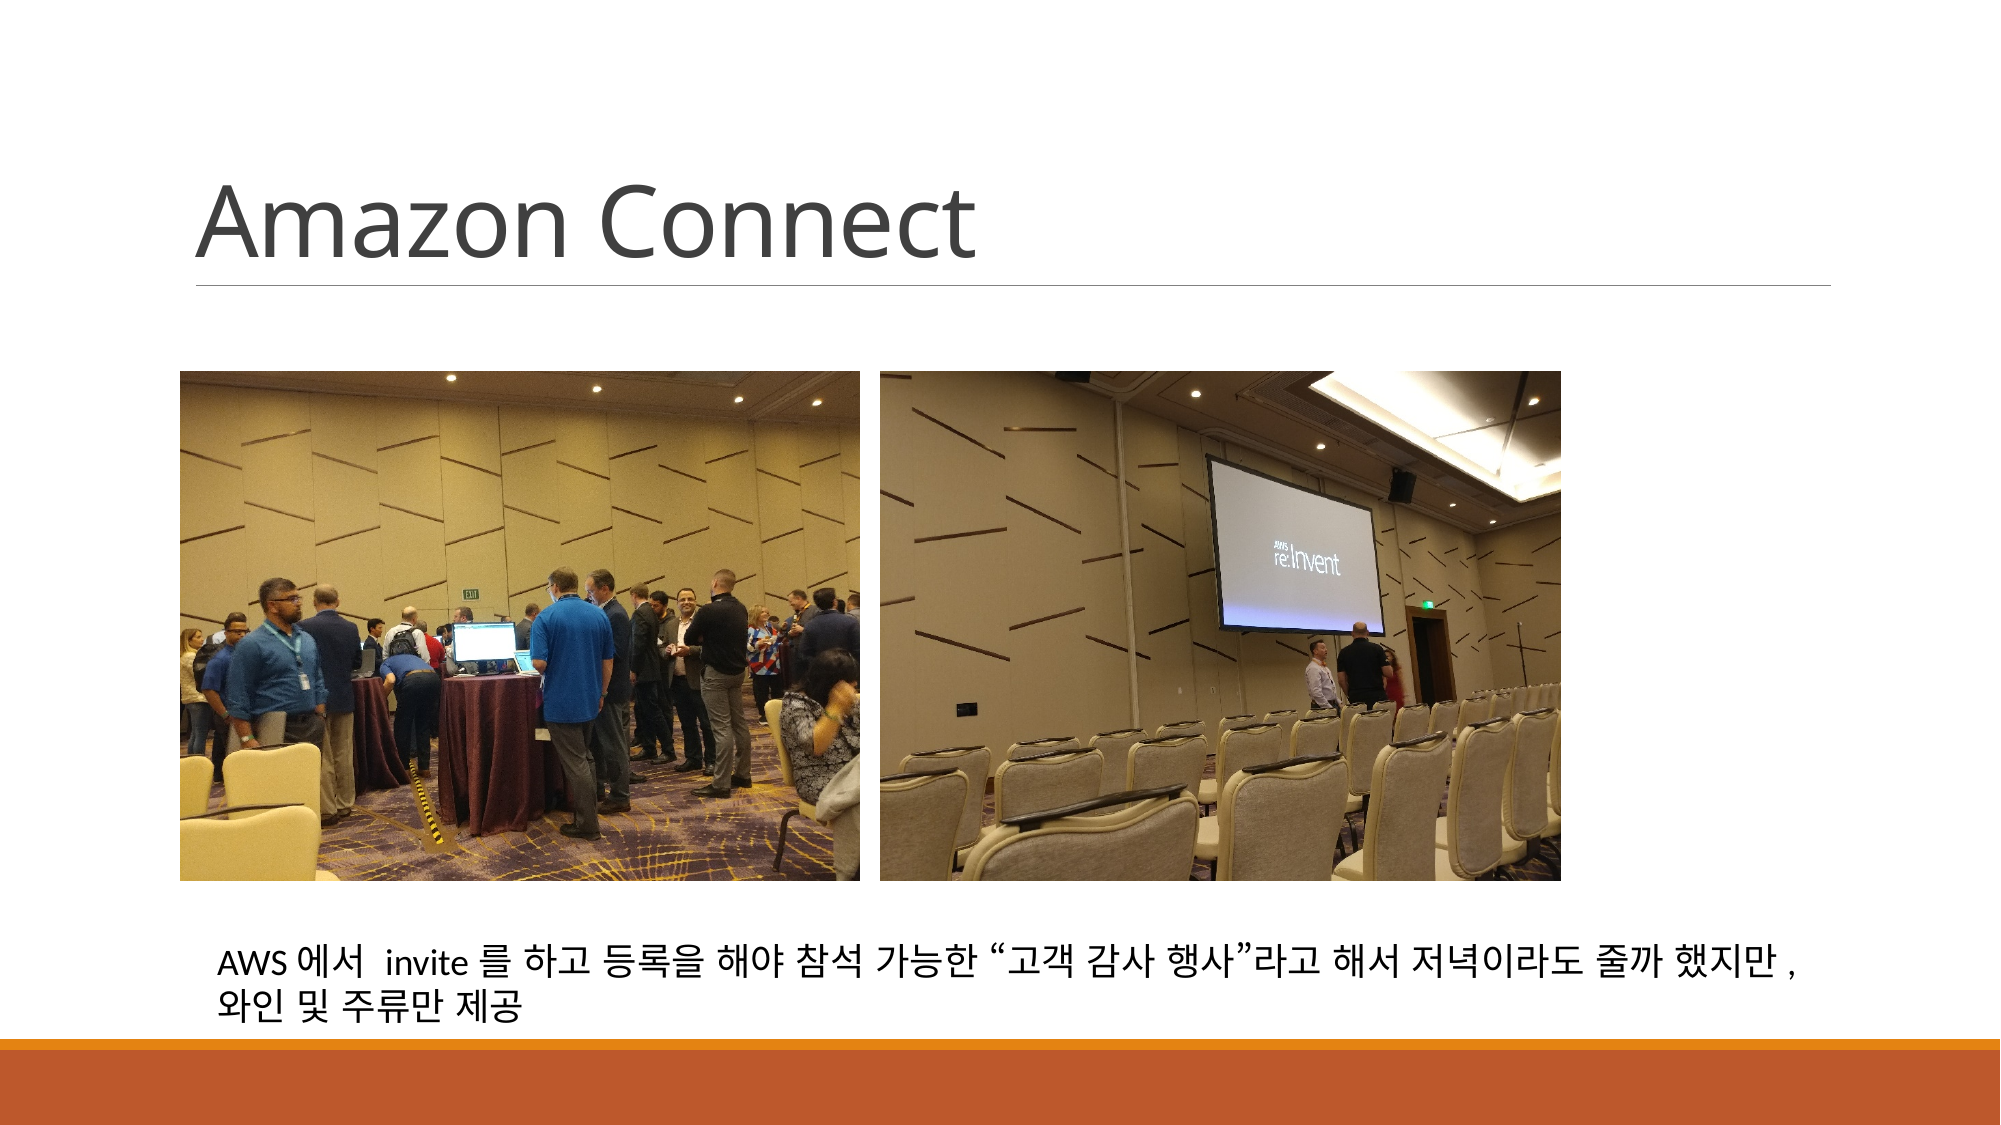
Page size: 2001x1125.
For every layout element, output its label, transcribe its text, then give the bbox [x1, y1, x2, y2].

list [179, 370, 861, 882]
title Amazon Connect [180, 47, 1830, 285]
text_box AWS에서 invite를 하고 등록을 해야 참석 가능한 “고객 감사 행사”라고 해서 저녁이라도 줄까 했지만, 와인 및 주류만 제공 [202, 930, 1820, 1036]
picture [880, 370, 1562, 882]
